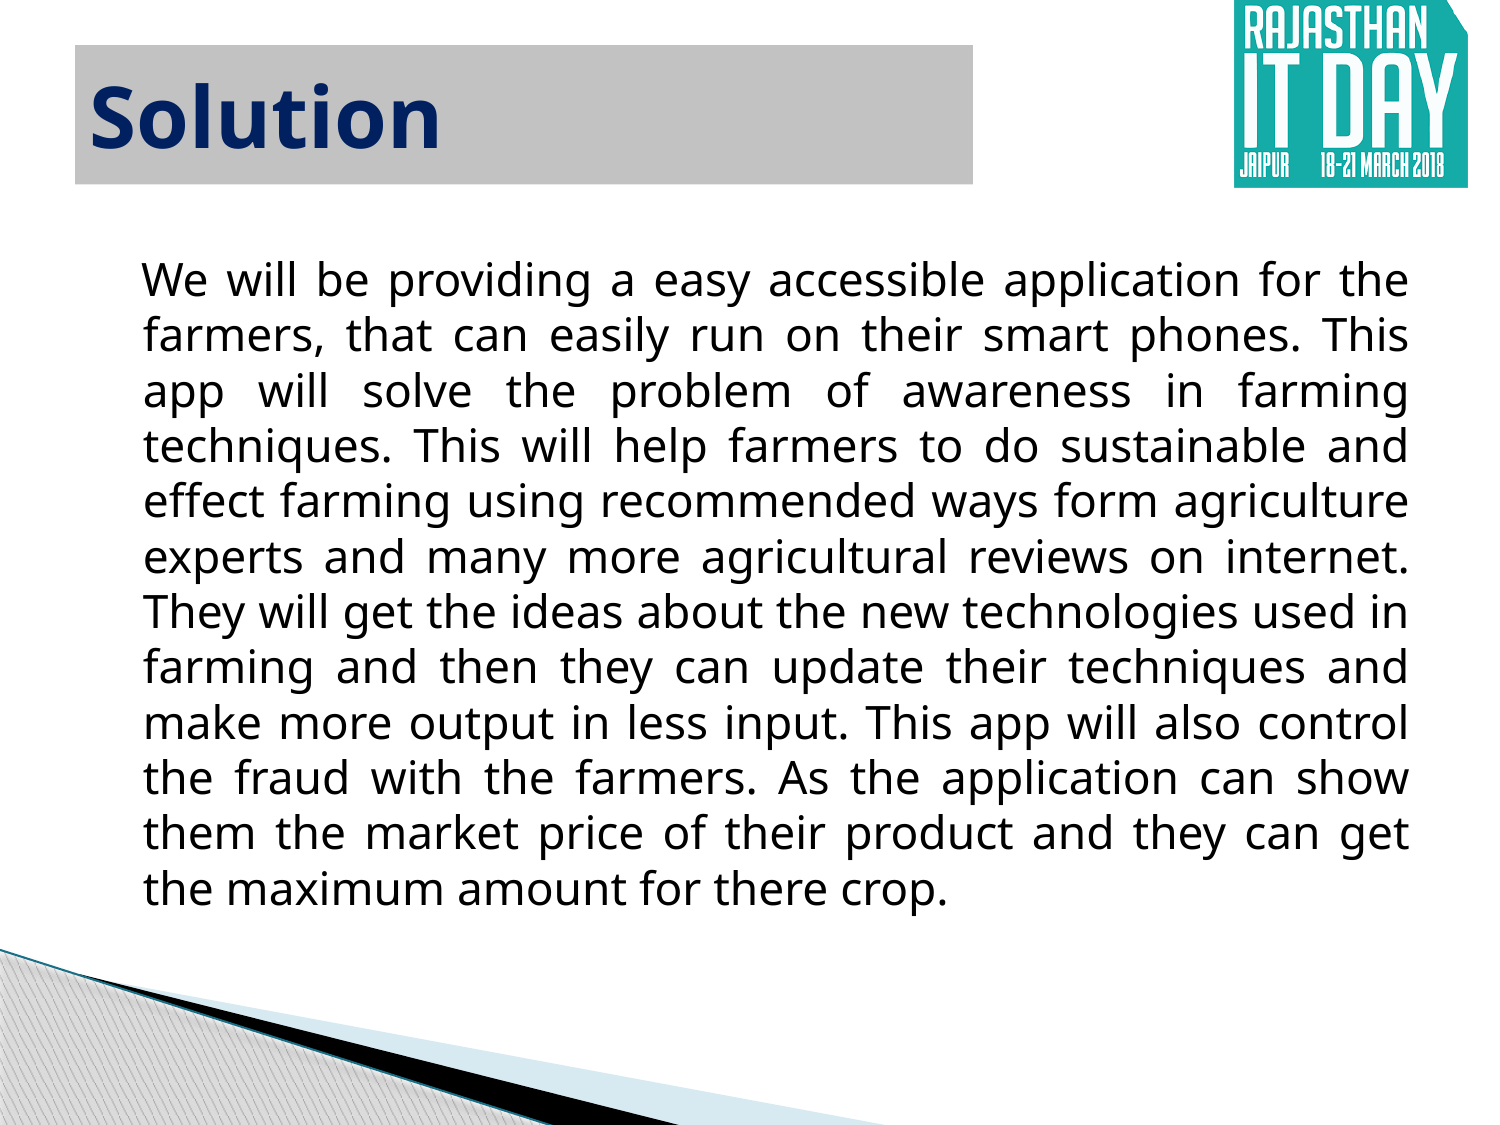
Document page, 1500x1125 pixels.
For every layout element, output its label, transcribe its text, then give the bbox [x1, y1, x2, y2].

list We will be providing a easy accessible application for the farmers, that can easily run on their smart phones. This app will solve the problem of awareness in farming techniques. This will help farmers to do sustainable and effect farming using recommended ways form agriculture experts and many more agricultural reviews on internet. They will get the ideas about the new technologies used in farming and then they can update their techniques and make more output in less input. This app will also control the fraud with the farmers. As the application can show them the market price of their product and they can get the maximum amount for there crop. [75, 243, 1425, 986]
picture [1233, 0, 1468, 189]
title Solution [75, 45, 973, 185]
